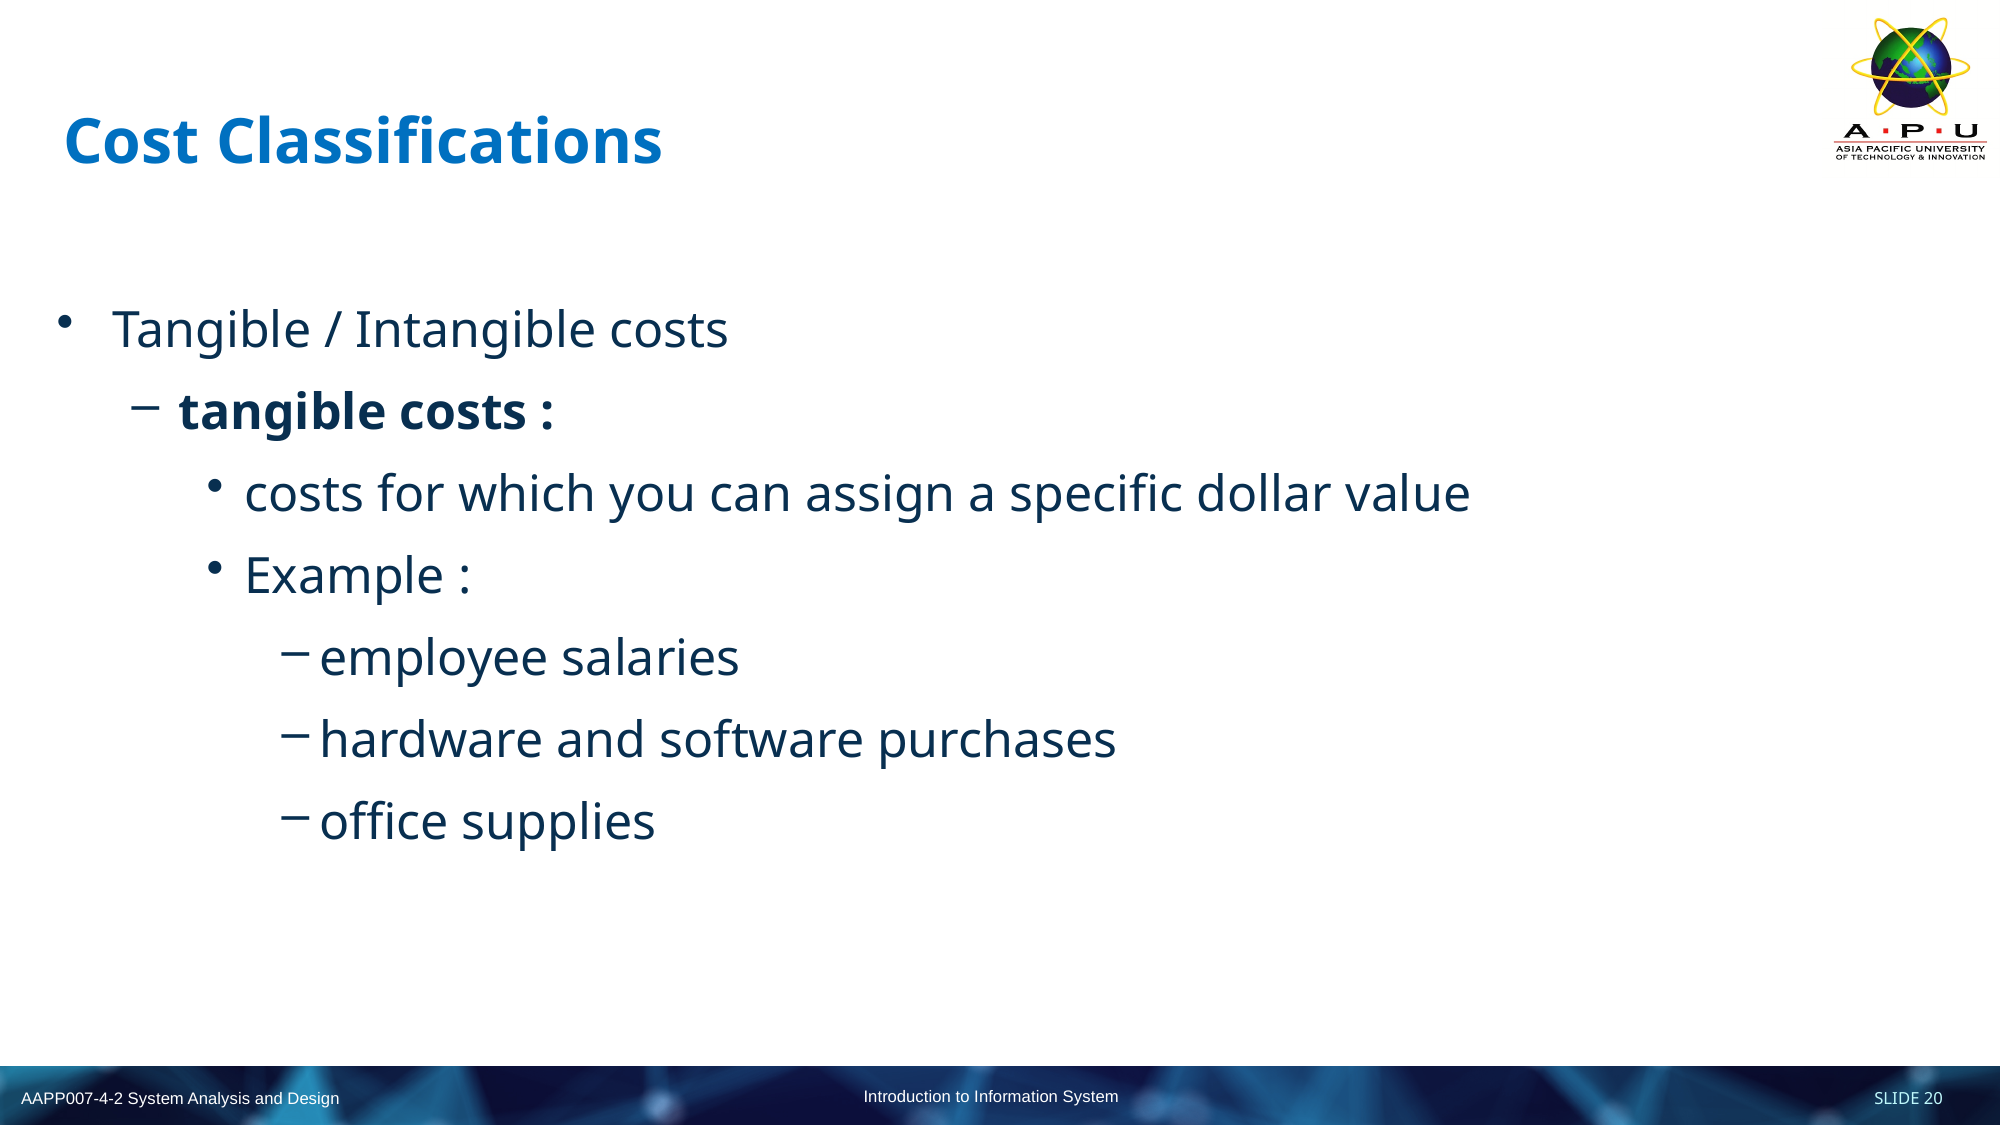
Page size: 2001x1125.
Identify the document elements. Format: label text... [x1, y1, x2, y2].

picture [1822, 0, 2000, 178]
title Cost Classifications [48, 45, 1764, 233]
picture [0, 1066, 2000, 1125]
list Tangible / Intangible costs tangible costs : costs for which you can assign a specific dollar value Example : employee salaries hardware and software purchases office supplies [41, 278, 1969, 1021]
